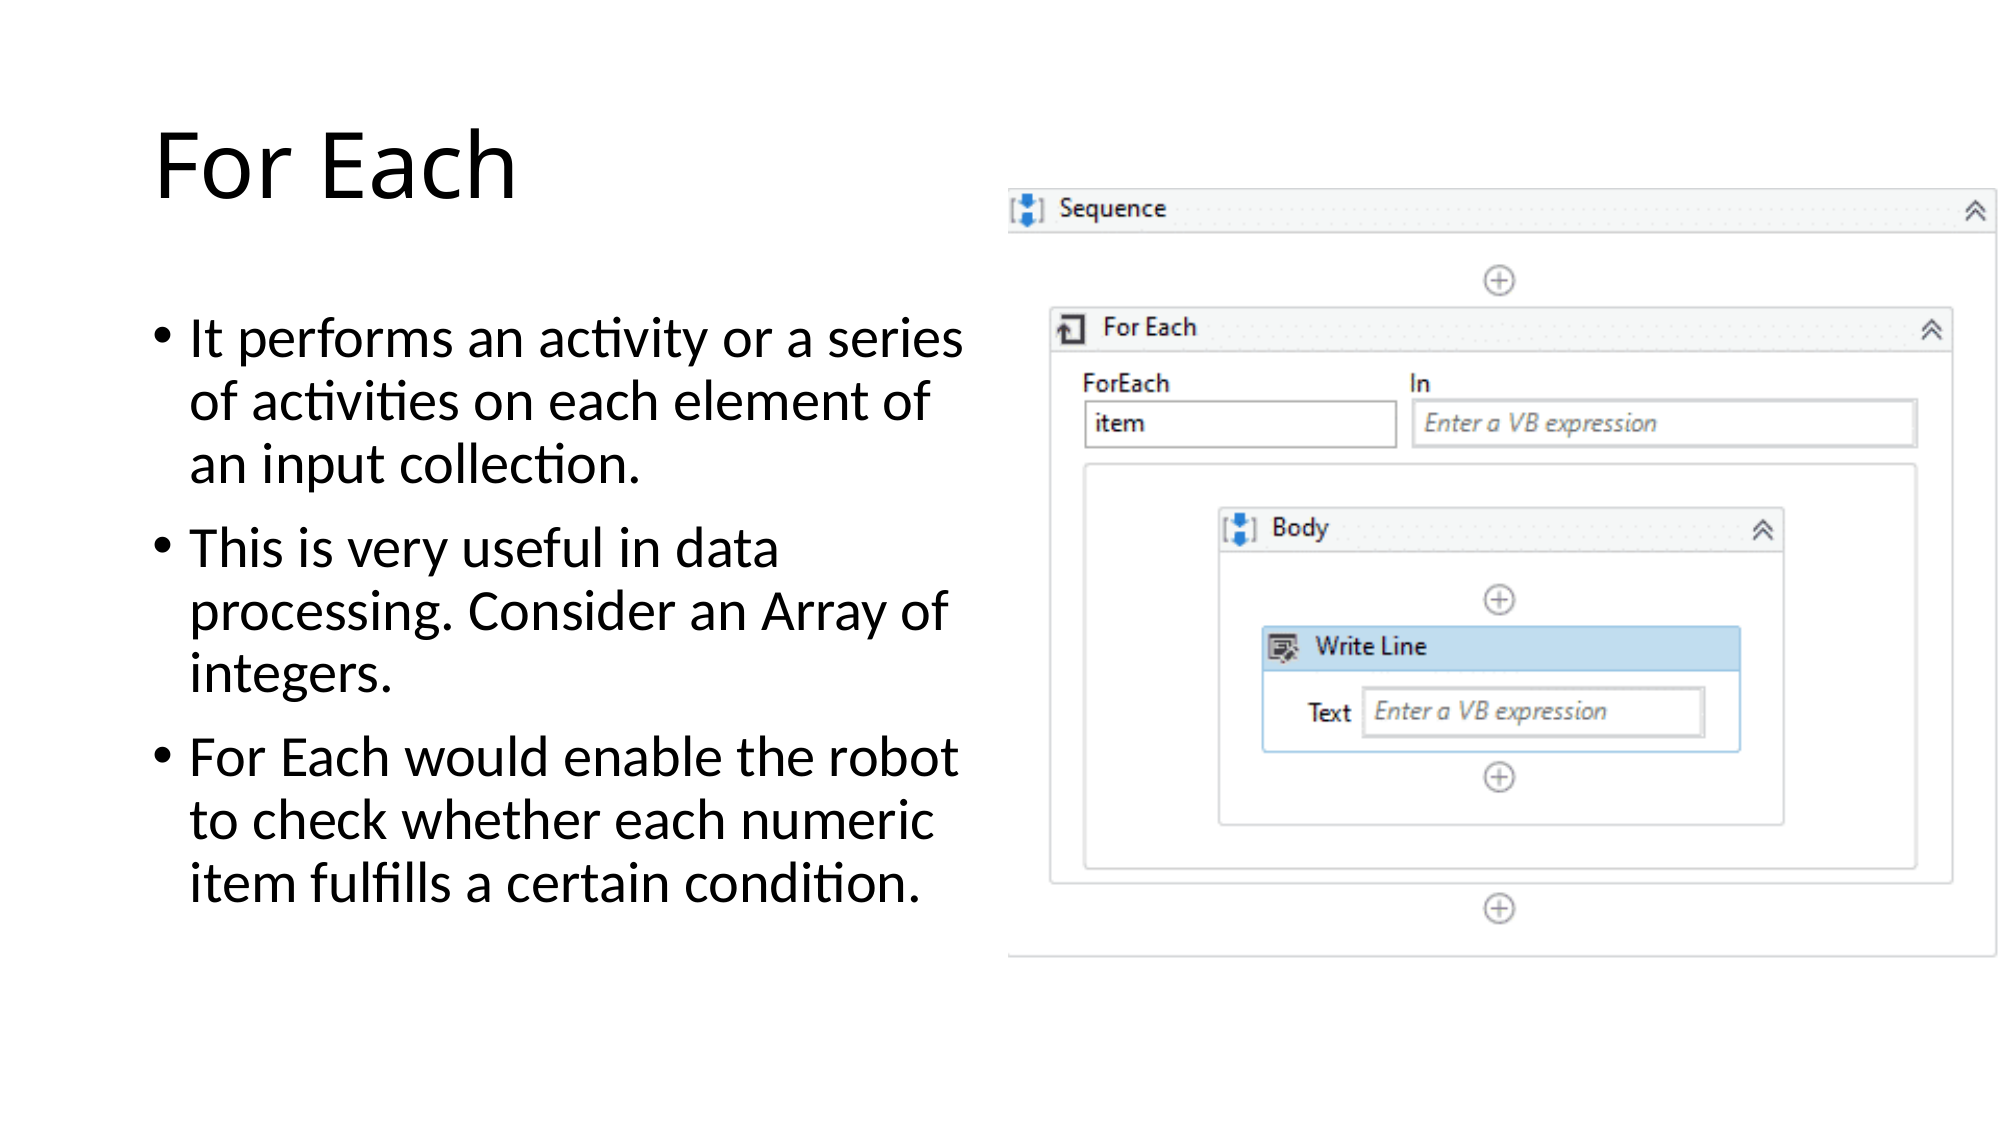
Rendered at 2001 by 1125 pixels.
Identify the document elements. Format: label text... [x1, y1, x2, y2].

picture [1008, 188, 2000, 960]
list It performs an activity or a series of activities on each element of an input collection. This is very useful in data processing. Consider an Array of integers. For Each would enable the robot to check whether each numeric item fulfills a certain condition. [137, 299, 1009, 1014]
title For Each [137, 59, 1863, 278]
